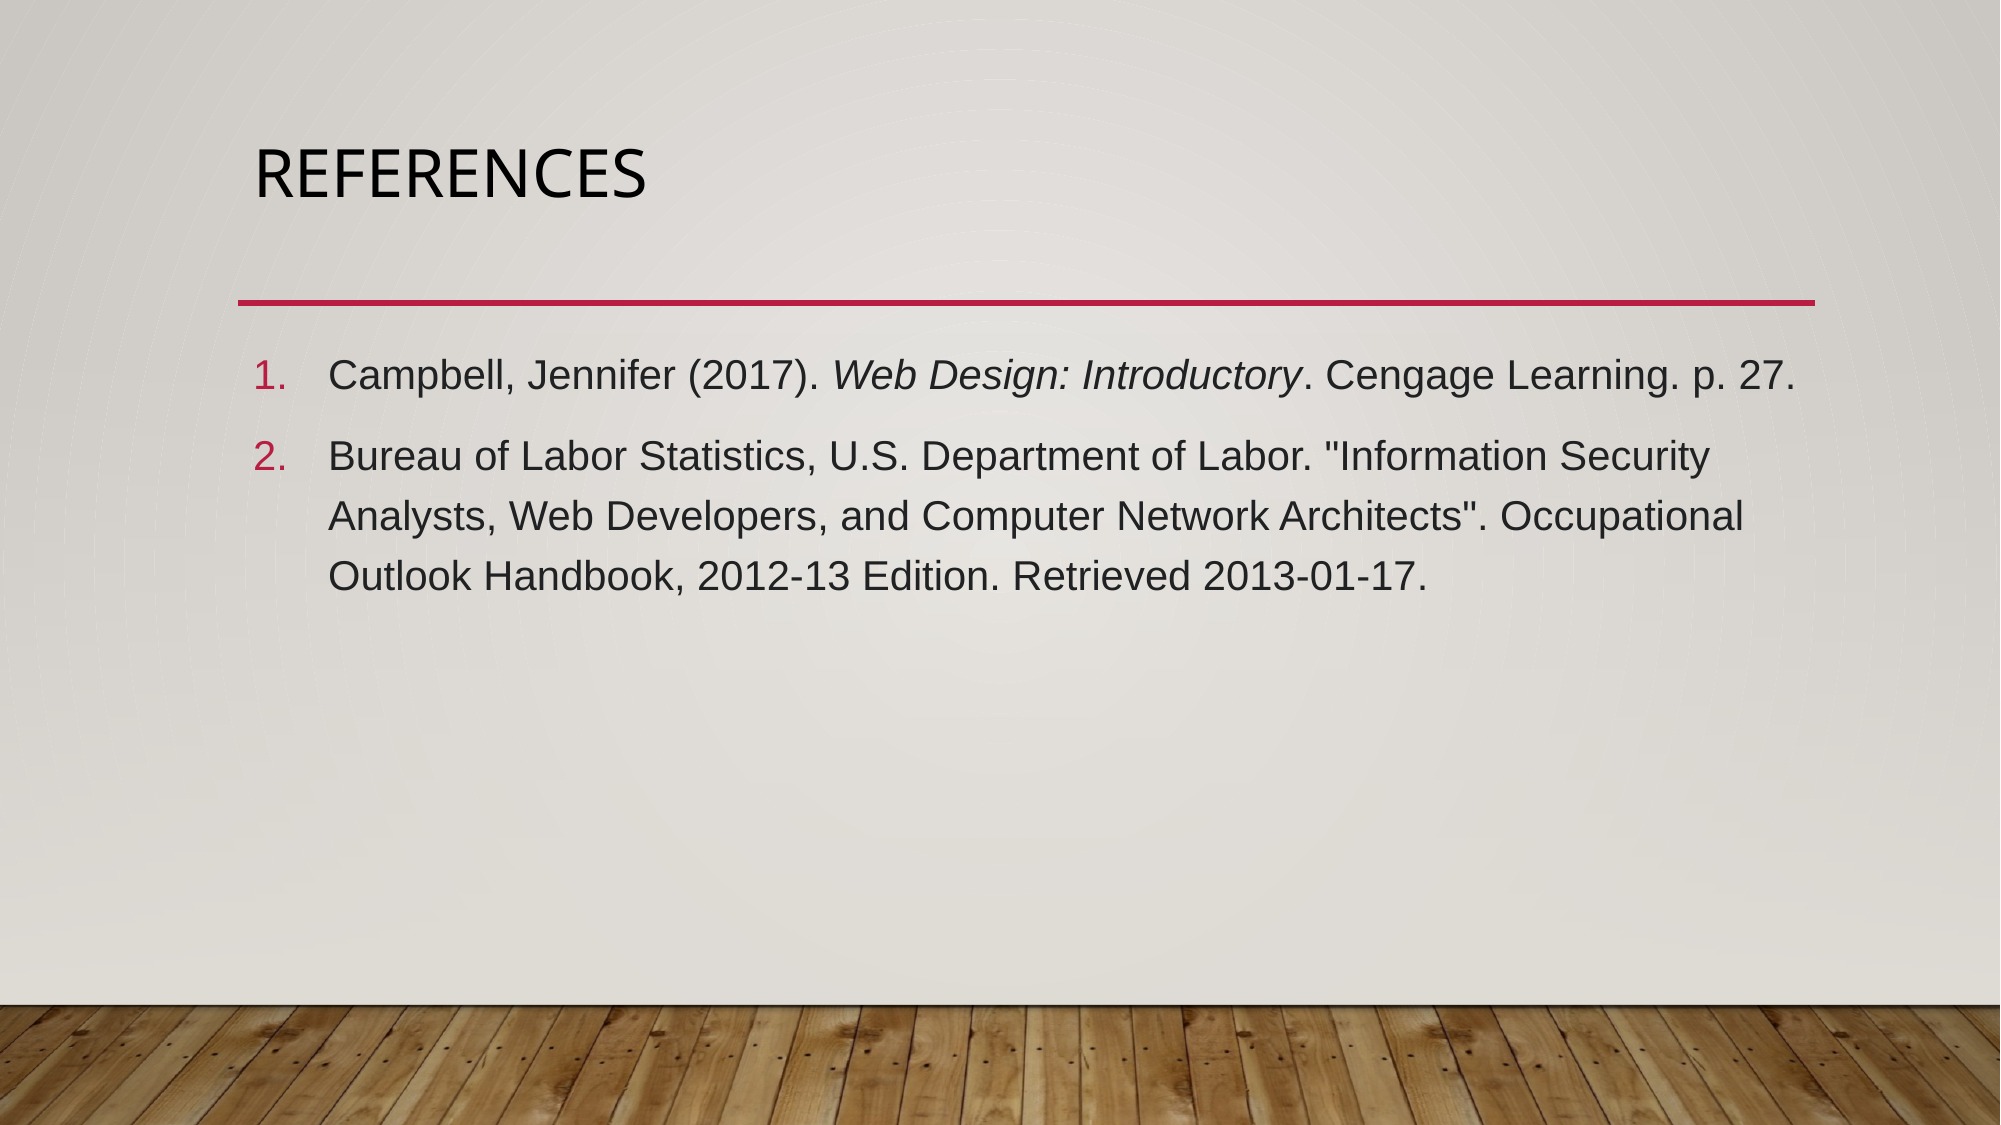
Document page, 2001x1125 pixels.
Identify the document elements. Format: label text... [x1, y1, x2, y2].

title references [238, 131, 1814, 305]
picture [0, 1005, 2000, 1125]
list Campbell, Jennifer (2017). Web Design: Introductory. Cengage Learning. p. 27. Bureau of Labor Statistics, U.S. Department of Labor. "Information Security Analysts, Web Developers, and Computer Network Architects". Occupational Outlook Handbook, 2012-13 Edition. Retrieved 2013-01-17. [238, 330, 1814, 897]
